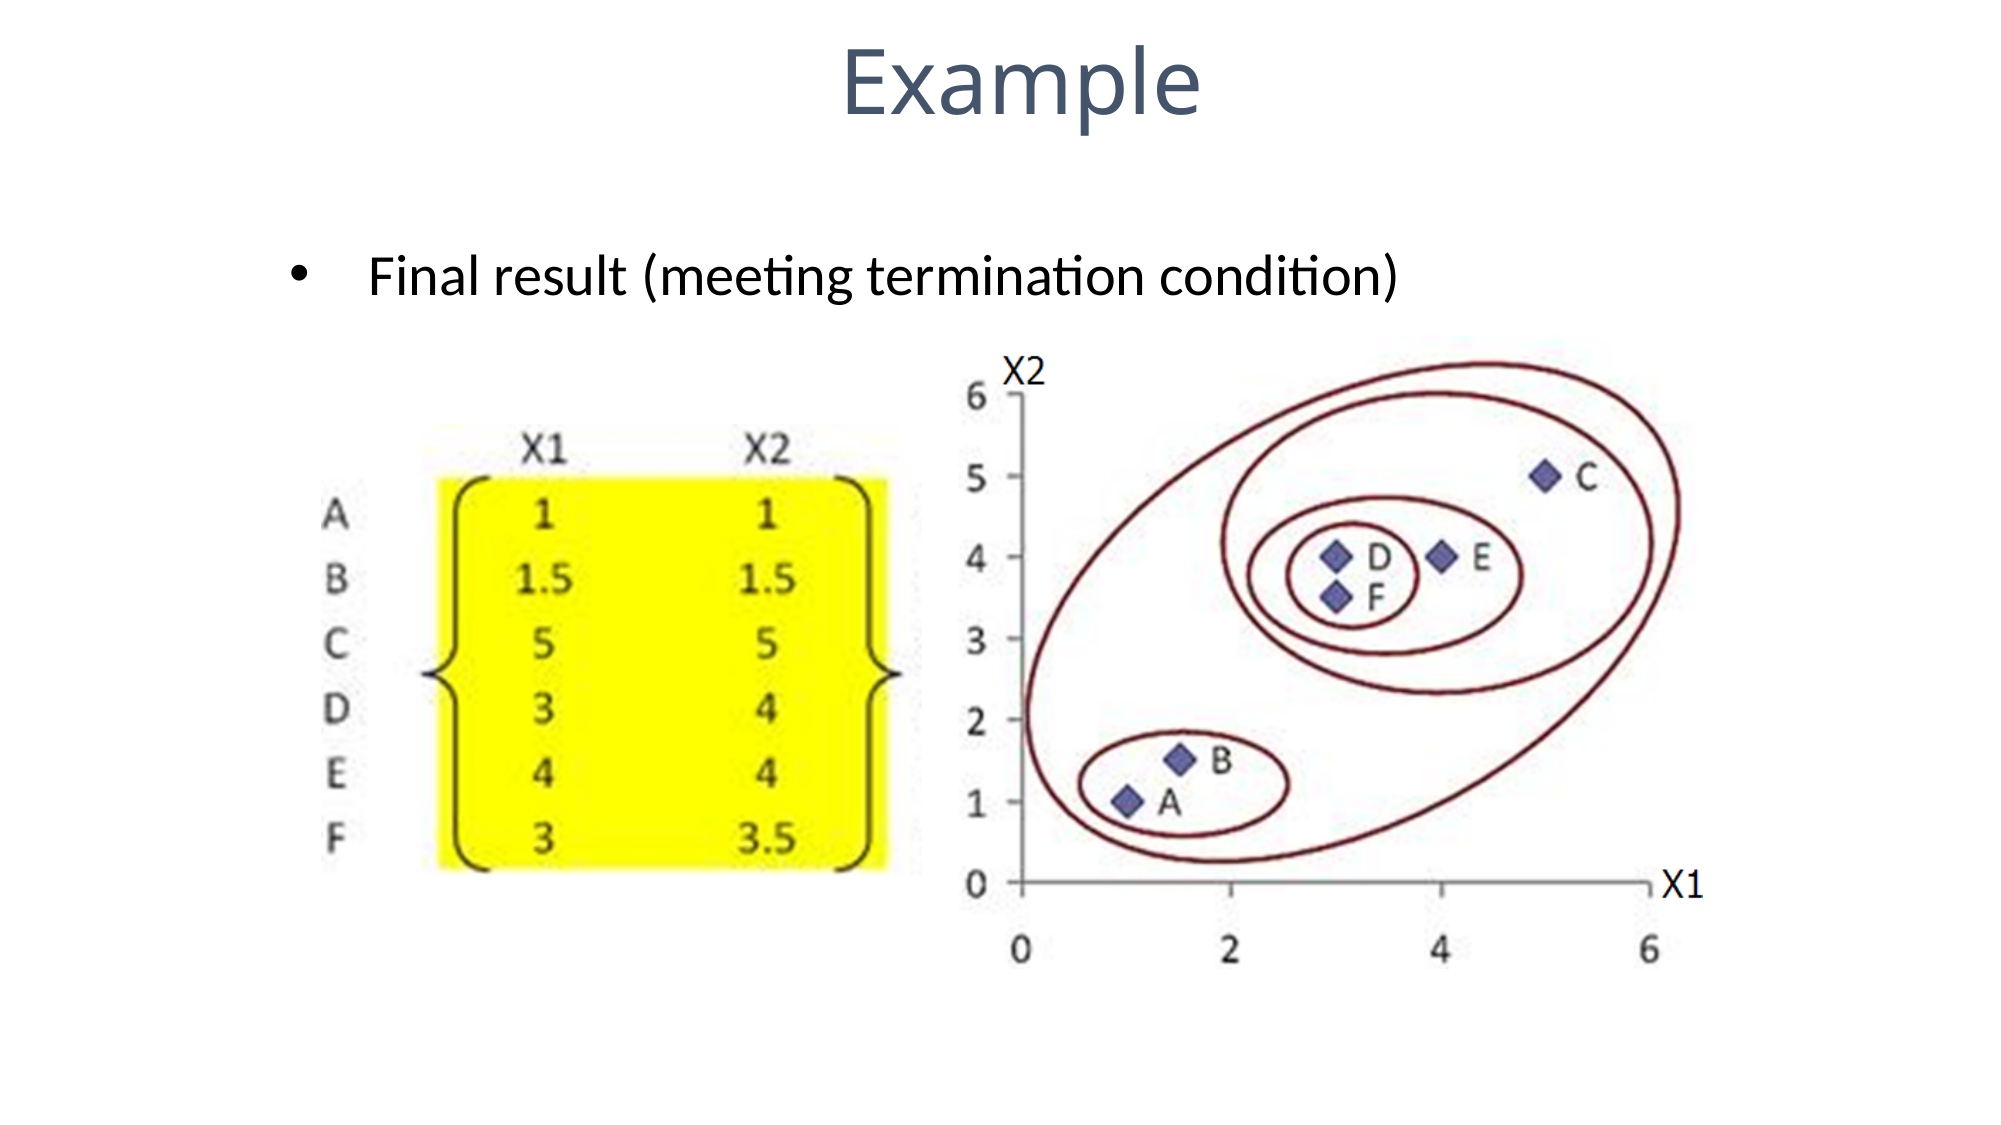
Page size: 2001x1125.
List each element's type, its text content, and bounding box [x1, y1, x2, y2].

text_box Example [332, 0, 1796, 172]
list Final result (meeting termination condition) [274, 222, 1762, 1005]
picture [321, 335, 1703, 970]
